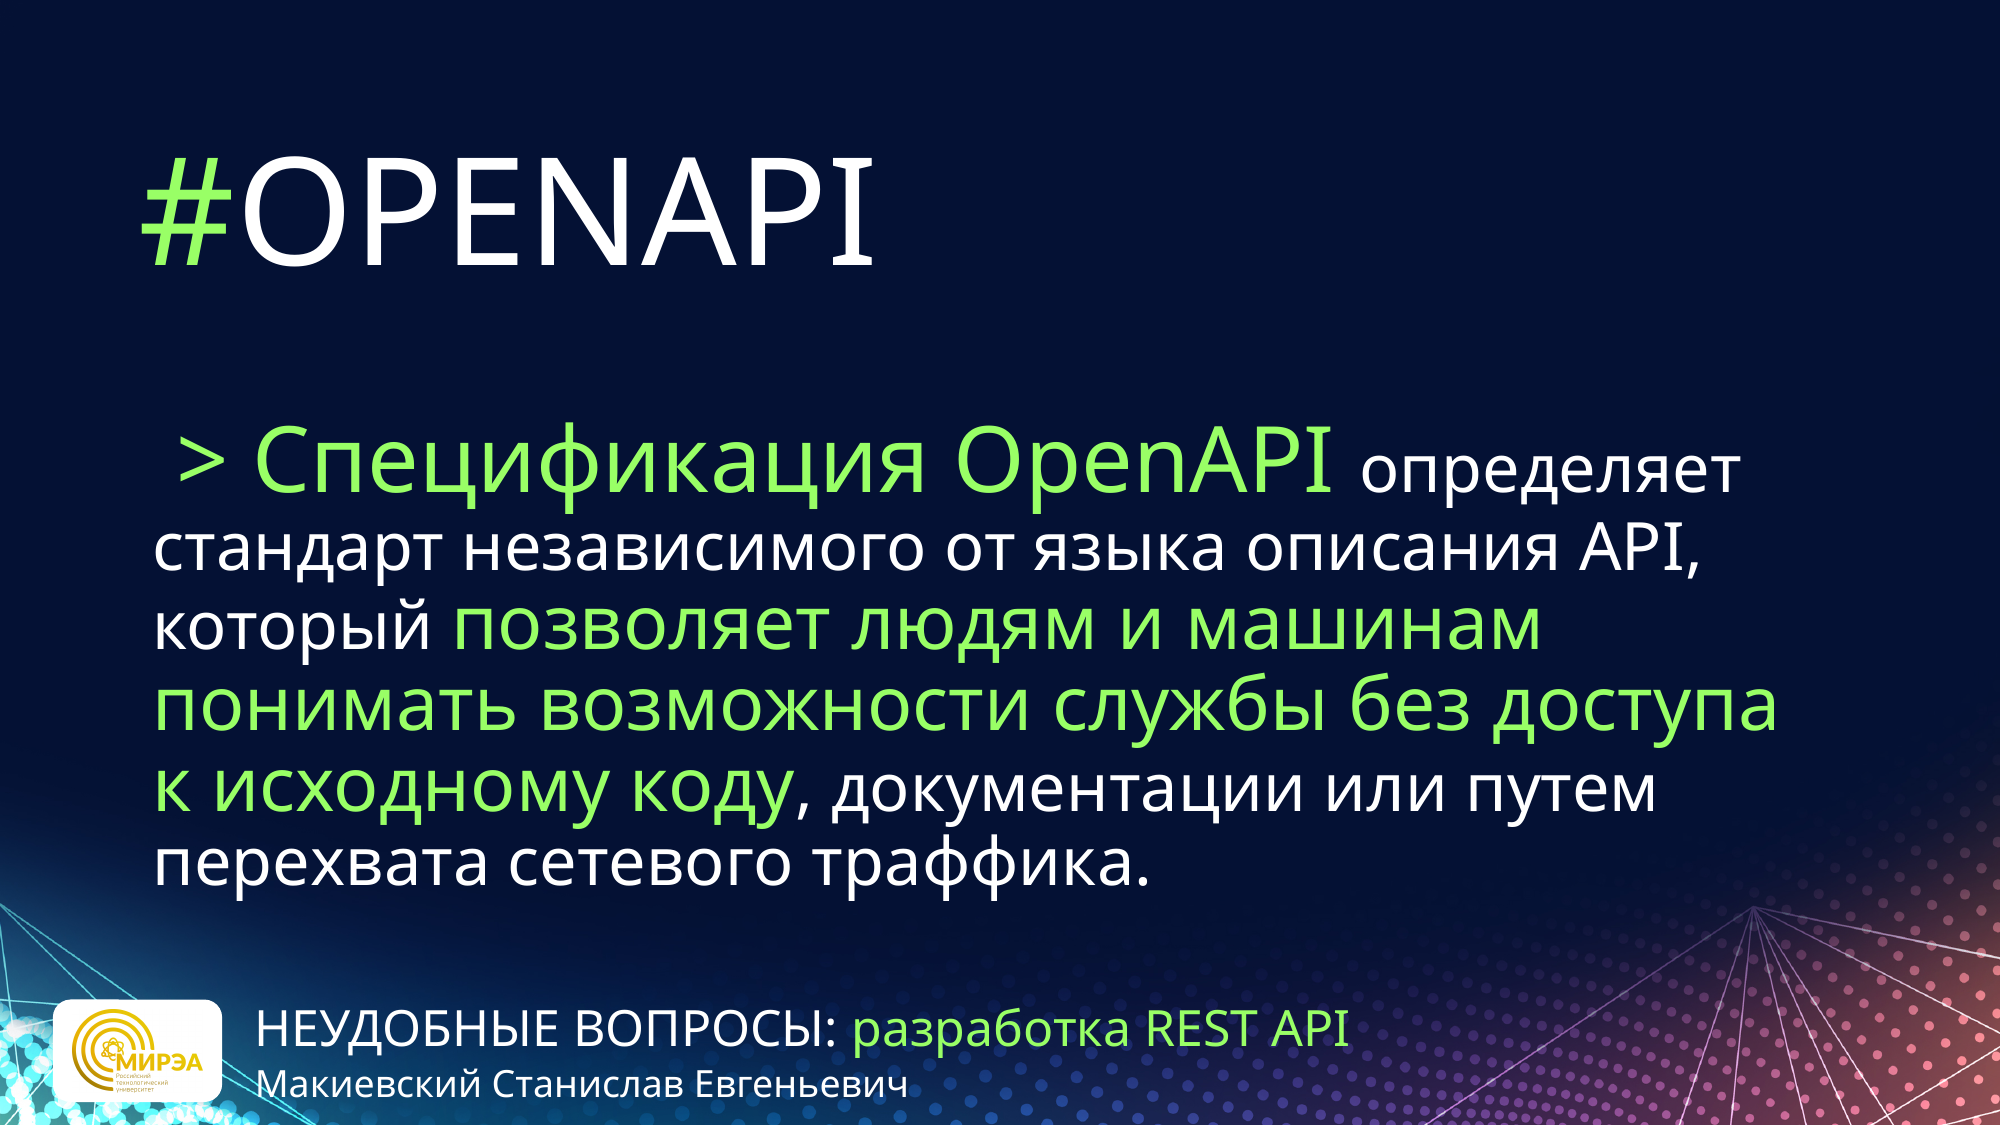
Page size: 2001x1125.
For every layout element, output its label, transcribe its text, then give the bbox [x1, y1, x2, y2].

list > Спецификация OpenAPI определяет стандарт независимого от языка описания API, который позволяет людям и машинам понимать возможности службы без доступа к исходному коду, документации или путем перехвата сетевого траффика. [137, 406, 1849, 955]
picture [0, 0, 2000, 1125]
title #OPENAPI [123, 181, 1849, 252]
